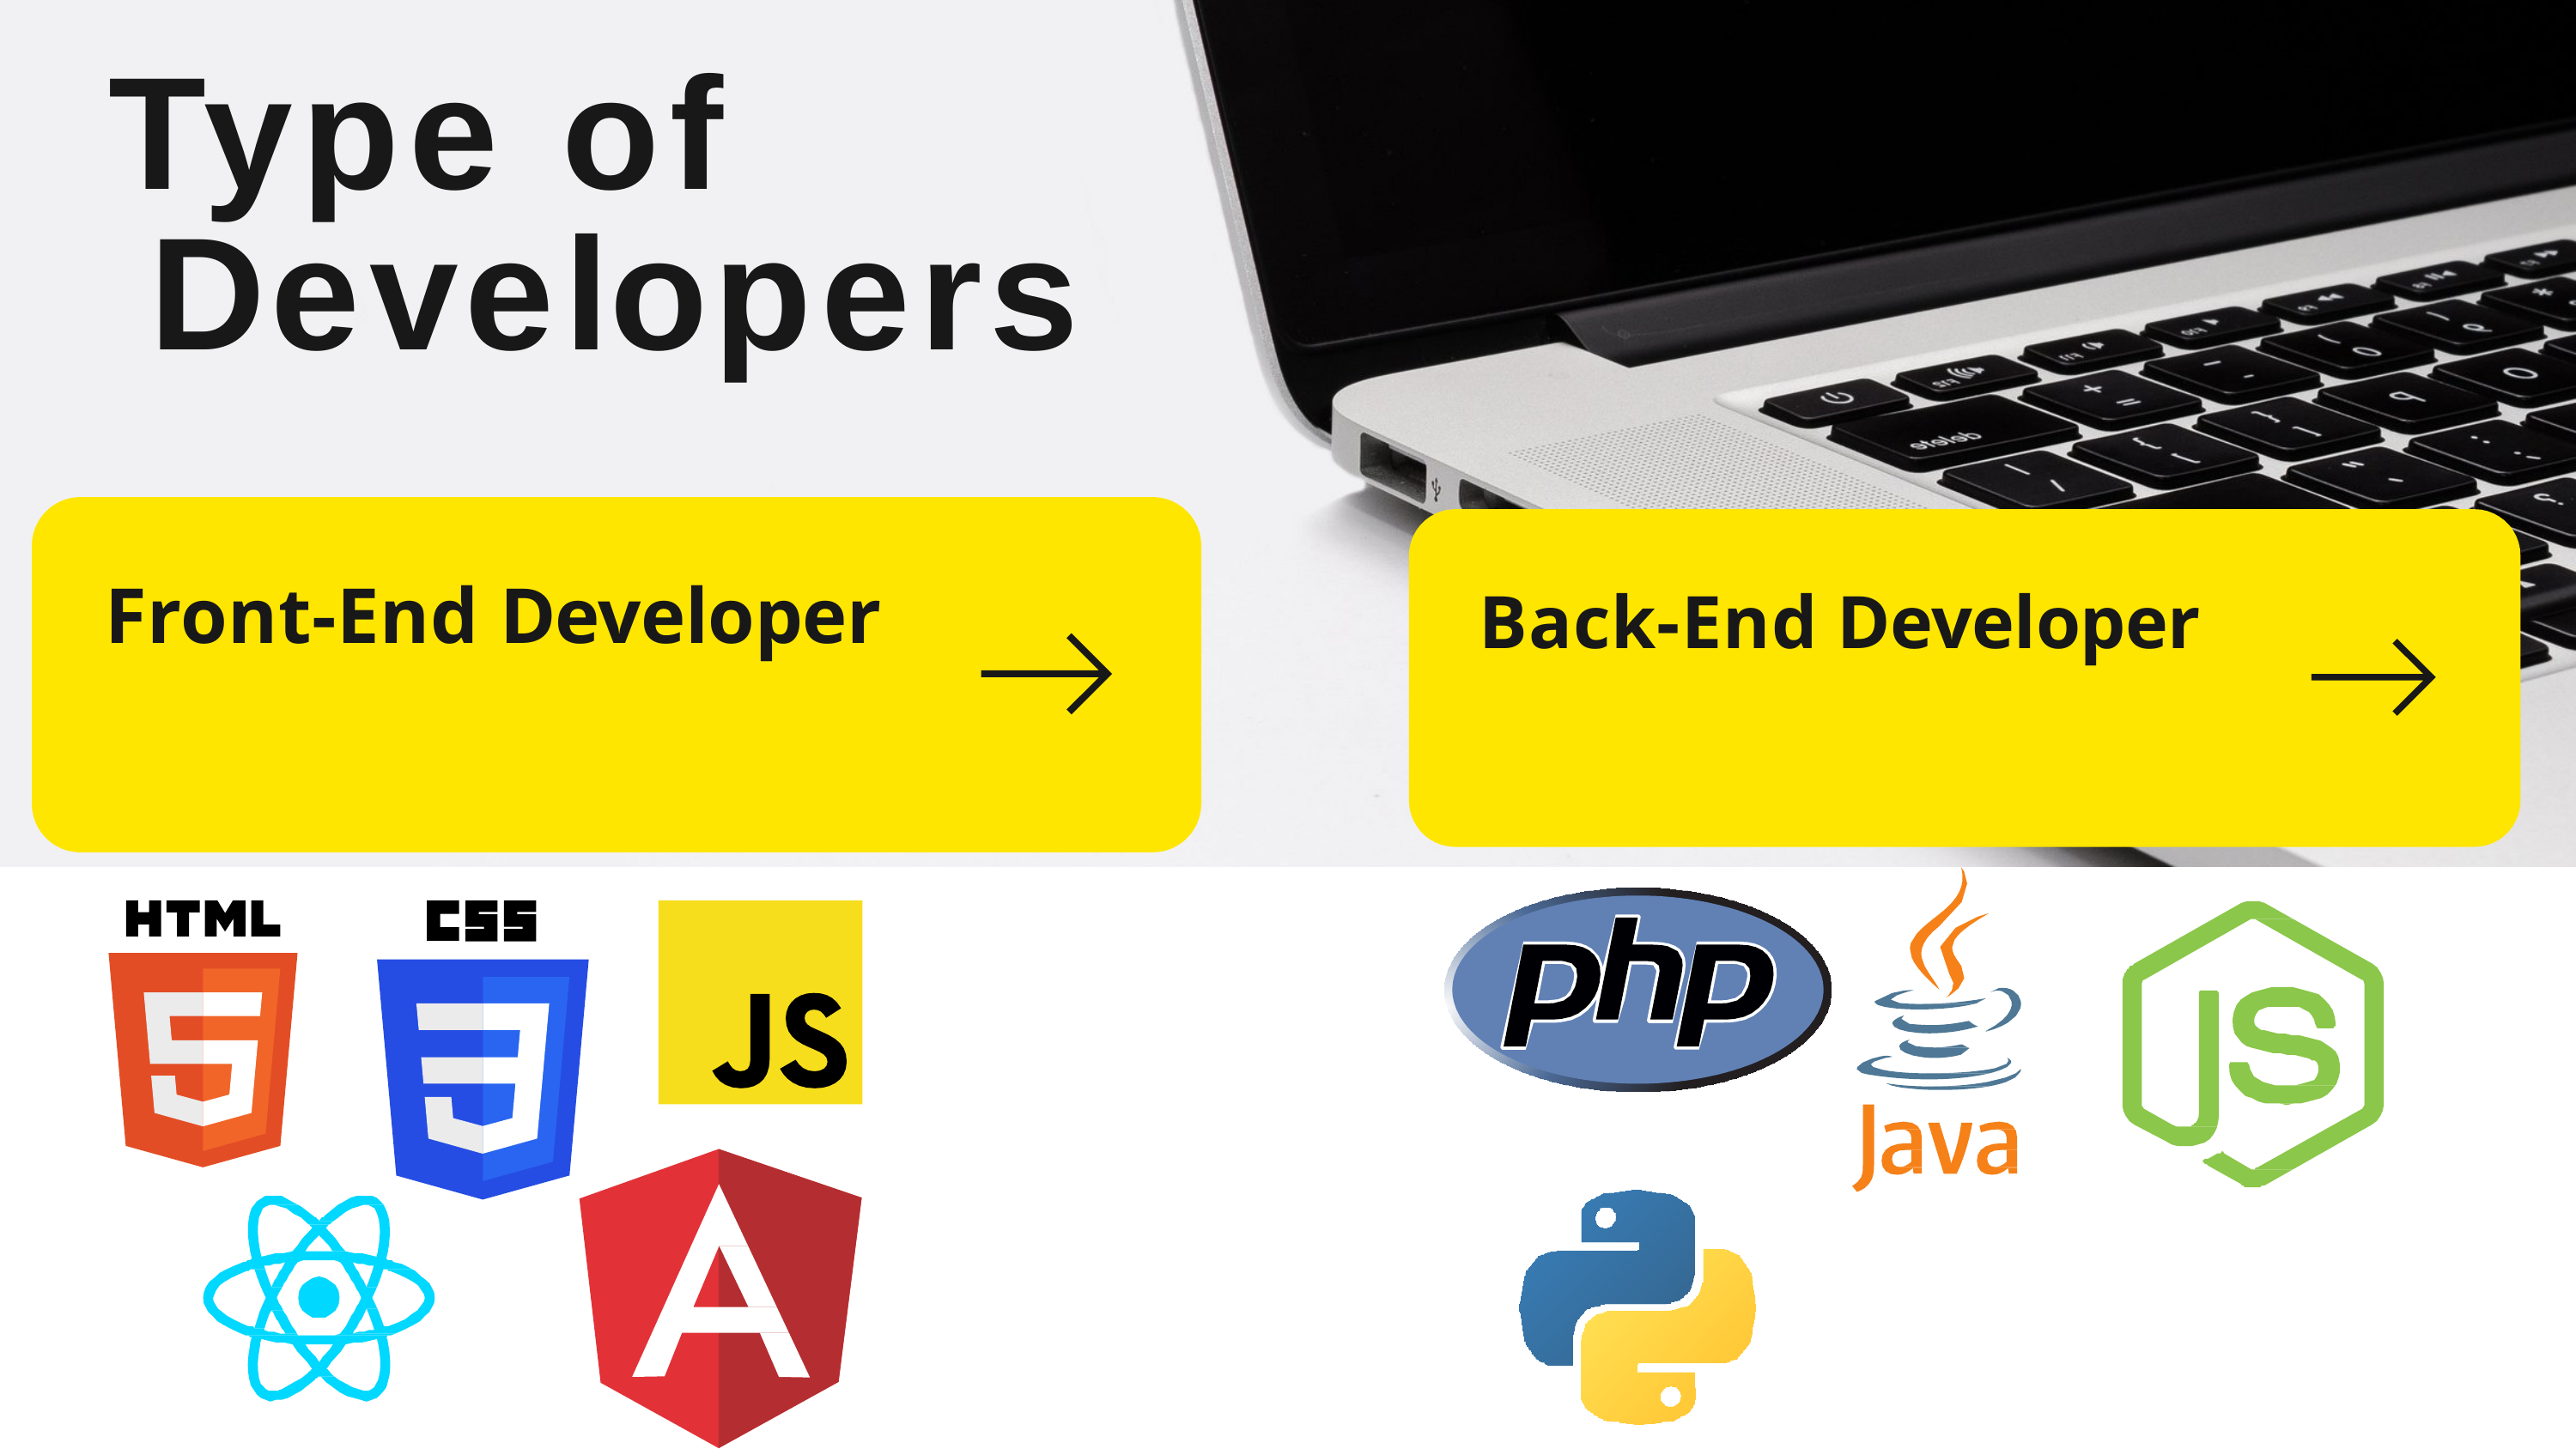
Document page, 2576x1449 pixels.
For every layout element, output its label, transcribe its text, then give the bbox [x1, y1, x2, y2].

text_box [251, 900, 281, 937]
text_box [503, 900, 537, 942]
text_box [1444, 888, 1515, 1092]
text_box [108, 952, 298, 1168]
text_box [203, 959, 862, 1449]
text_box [658, 900, 863, 958]
text_box [166, 900, 200, 937]
text_box [465, 900, 498, 942]
text_box Front-End Developer [103, 565, 897, 659]
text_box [1519, 638, 2437, 1426]
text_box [981, 508, 2521, 847]
text_box [125, 900, 161, 937]
title Type of Developers [106, 27, 1082, 382]
text_box [427, 900, 459, 941]
picture [0, 0, 2576, 867]
text_box [204, 900, 246, 937]
